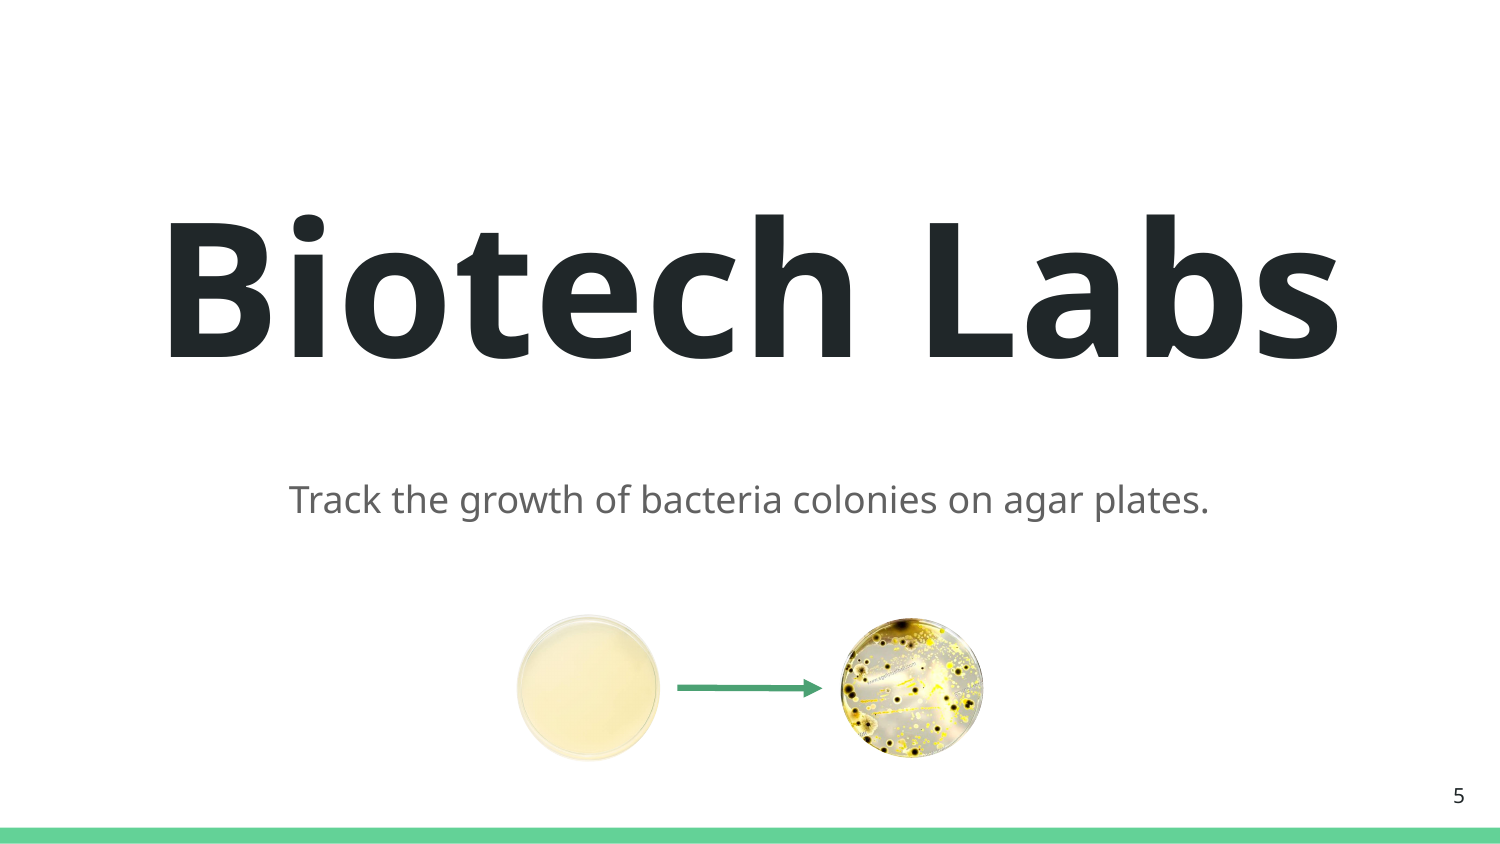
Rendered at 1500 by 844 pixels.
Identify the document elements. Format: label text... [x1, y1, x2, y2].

picture [839, 617, 984, 759]
list Track the growth of bacteria colonies on agar plates. [51, 453, 1449, 602]
picture [516, 613, 661, 763]
slide_number 5 [1389, 764, 1480, 830]
title Biotech Labs [51, 125, 1449, 440]
